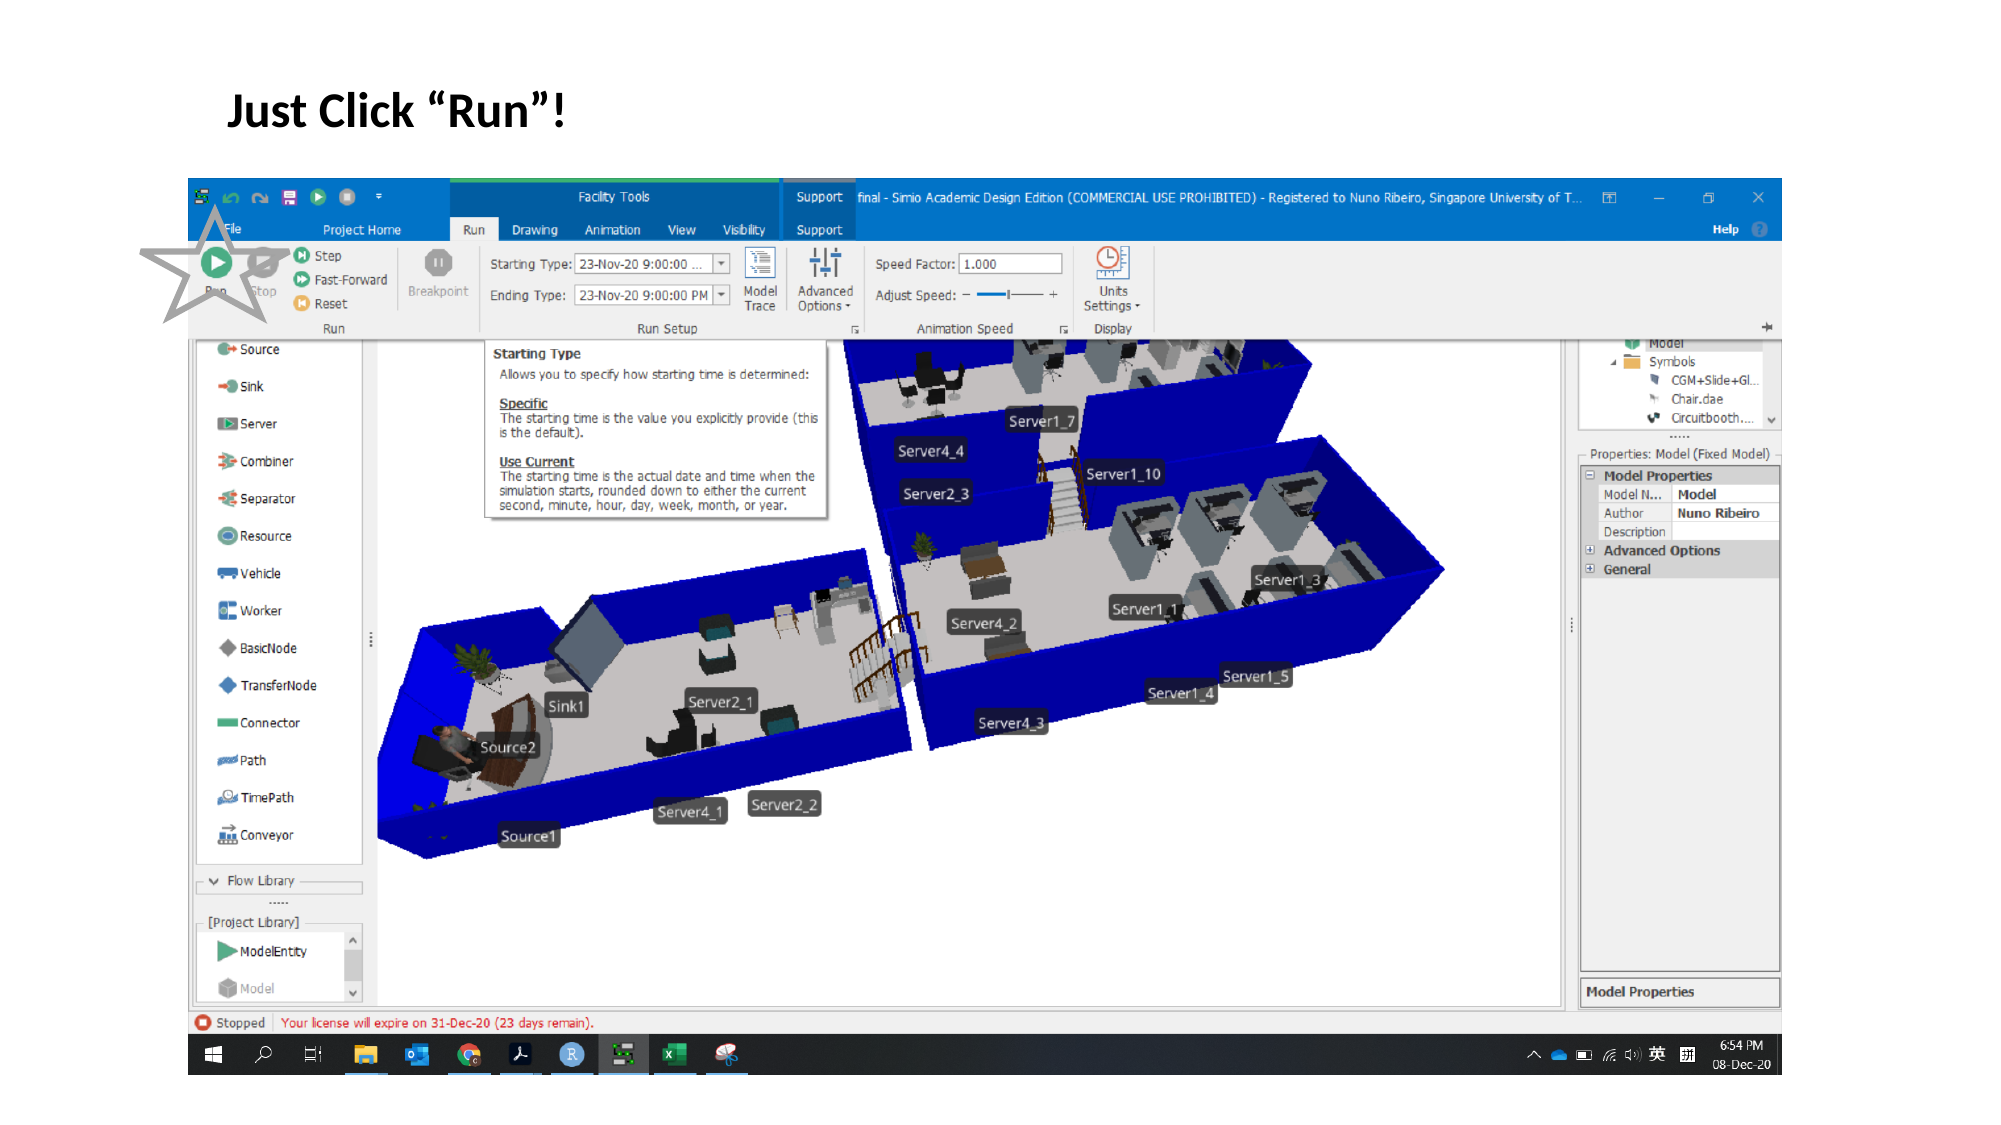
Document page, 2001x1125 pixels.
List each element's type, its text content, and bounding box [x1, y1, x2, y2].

text_box Just Click “Run”! [86, 69, 709, 145]
text_box [140, 250, 188, 320]
picture [188, 178, 1782, 1075]
